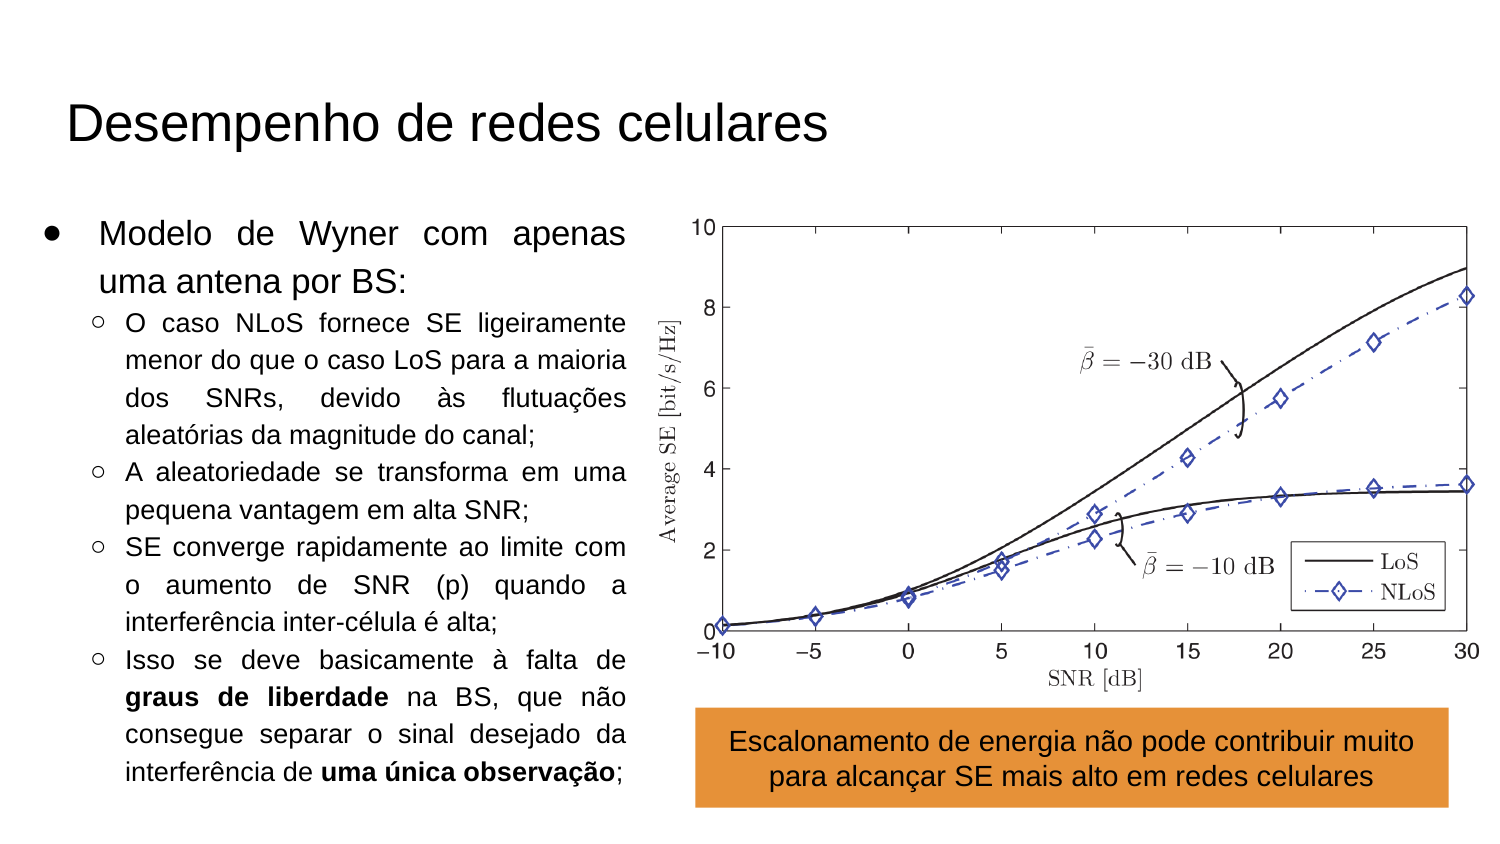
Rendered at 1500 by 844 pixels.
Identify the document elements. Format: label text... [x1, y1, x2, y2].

text_box Escalonamento de energia não pode contribuir muito para alcançar SE mais alto em redes celulares [695, 707, 1449, 808]
list Modelo de Wyner com apenas uma antena por BS: O caso NLoS fornece SE ligeiramente menor do que o caso LoS para a maioria dos SNRs, devido às flutuações aleatórias da magnitude do canal; A aleatoriedade se transforma em uma pequena vantagem em alta SNR; SE converge rapidamente ao limite com o aumento de SNR (p) quando a interferência inter-célula é alta; Isso se deve basicamente à falta de graus de liberdade na BS, que não consegue separar o sinal desejado da interferência de uma única observação; [14, 189, 642, 844]
picture [648, 212, 1500, 695]
title Desempenho de redes celulares [51, 72, 1449, 167]
